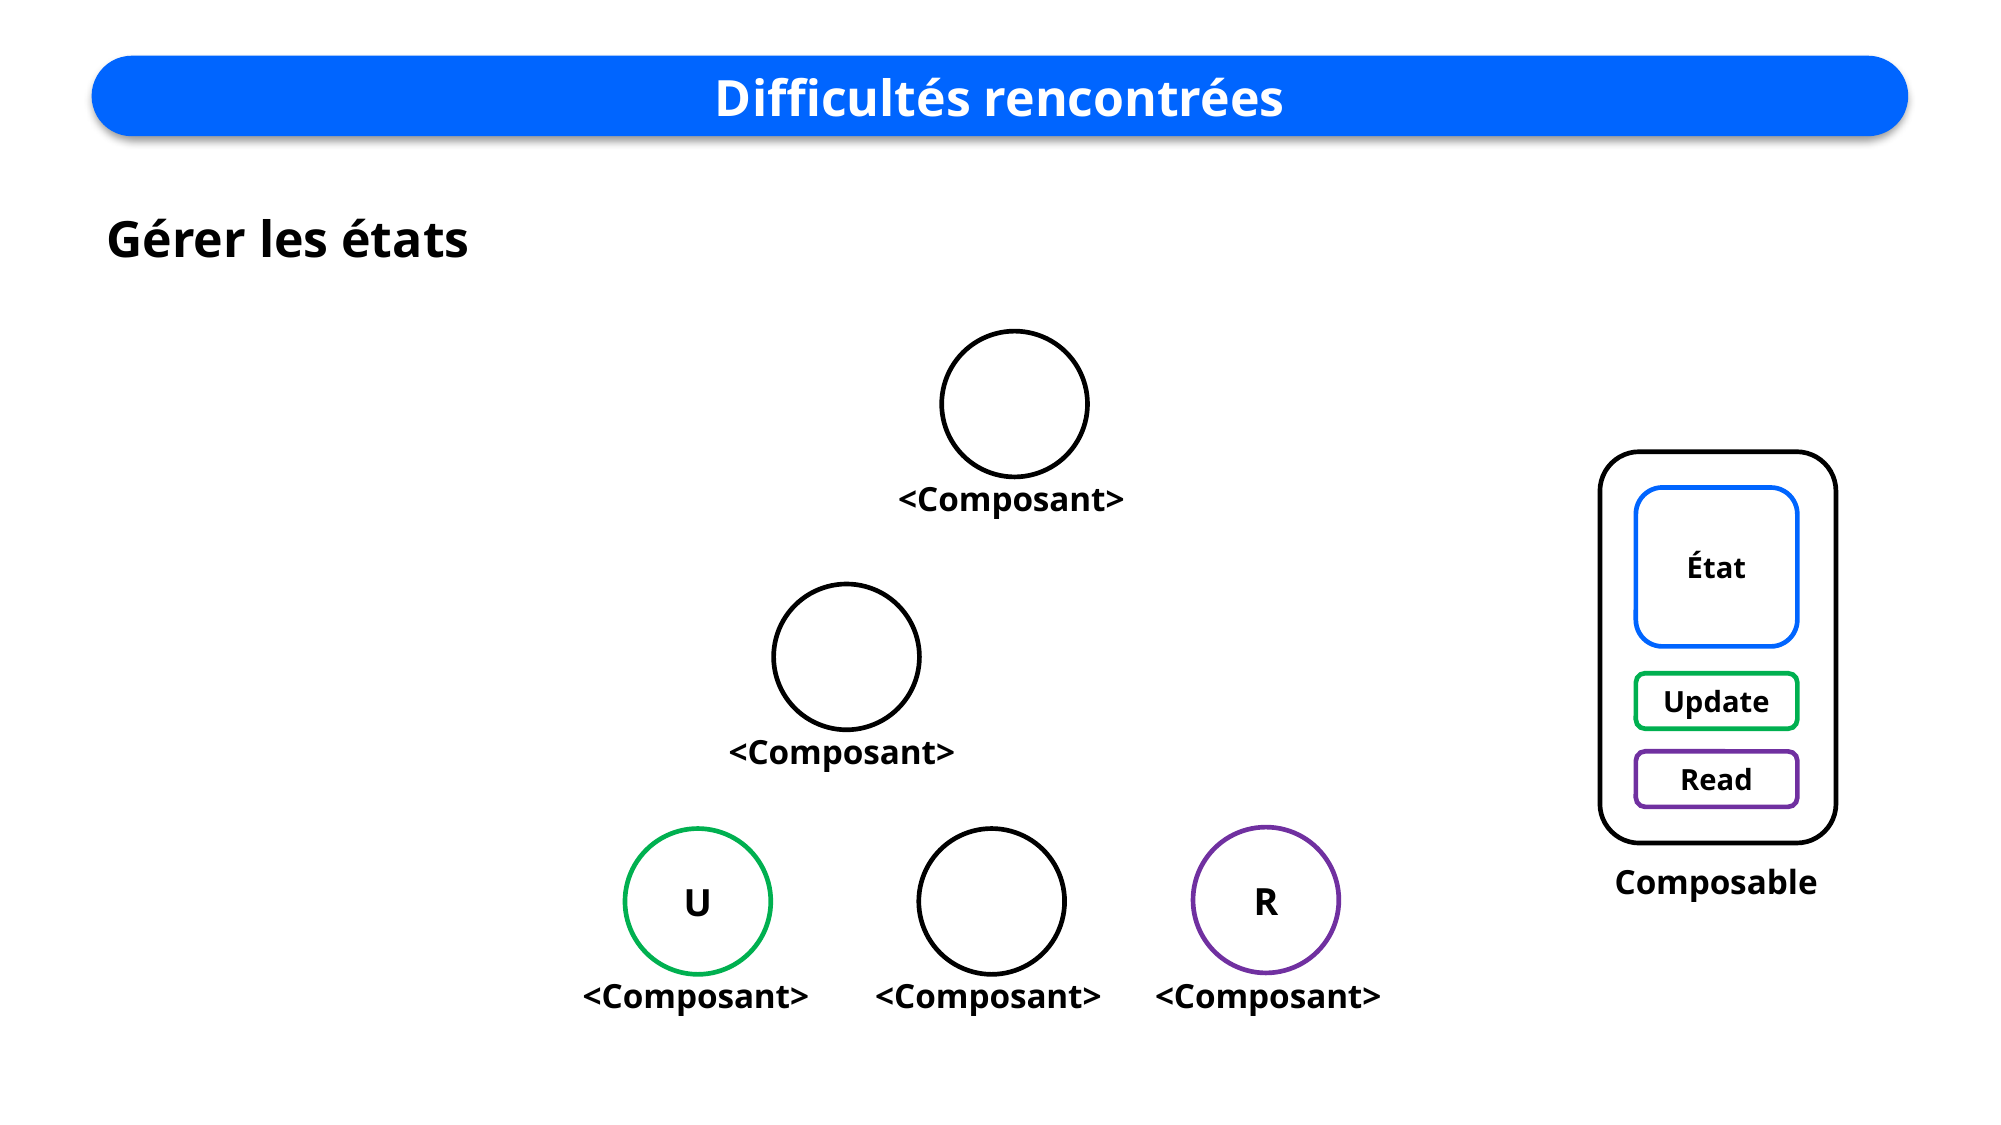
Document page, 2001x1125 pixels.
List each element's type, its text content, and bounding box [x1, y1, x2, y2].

text_box <Composant> [1140, 968, 1407, 1023]
text_box Gérer les états [91, 199, 689, 275]
text_box <Composant> [567, 968, 835, 1023]
text_box [1598, 450, 1838, 845]
text_box [772, 582, 921, 723]
text_box Composable [1599, 853, 1836, 909]
text_box R [1191, 826, 1340, 968]
text_box <Composant> [713, 723, 981, 779]
text_box Difficultés rencontrées [90, 54, 1910, 138]
text_box [940, 330, 1089, 470]
text_box <Composant> [860, 968, 1128, 1023]
text_box <Composant> [883, 470, 1150, 526]
text_box U [623, 827, 772, 968]
text_box [917, 827, 1066, 968]
